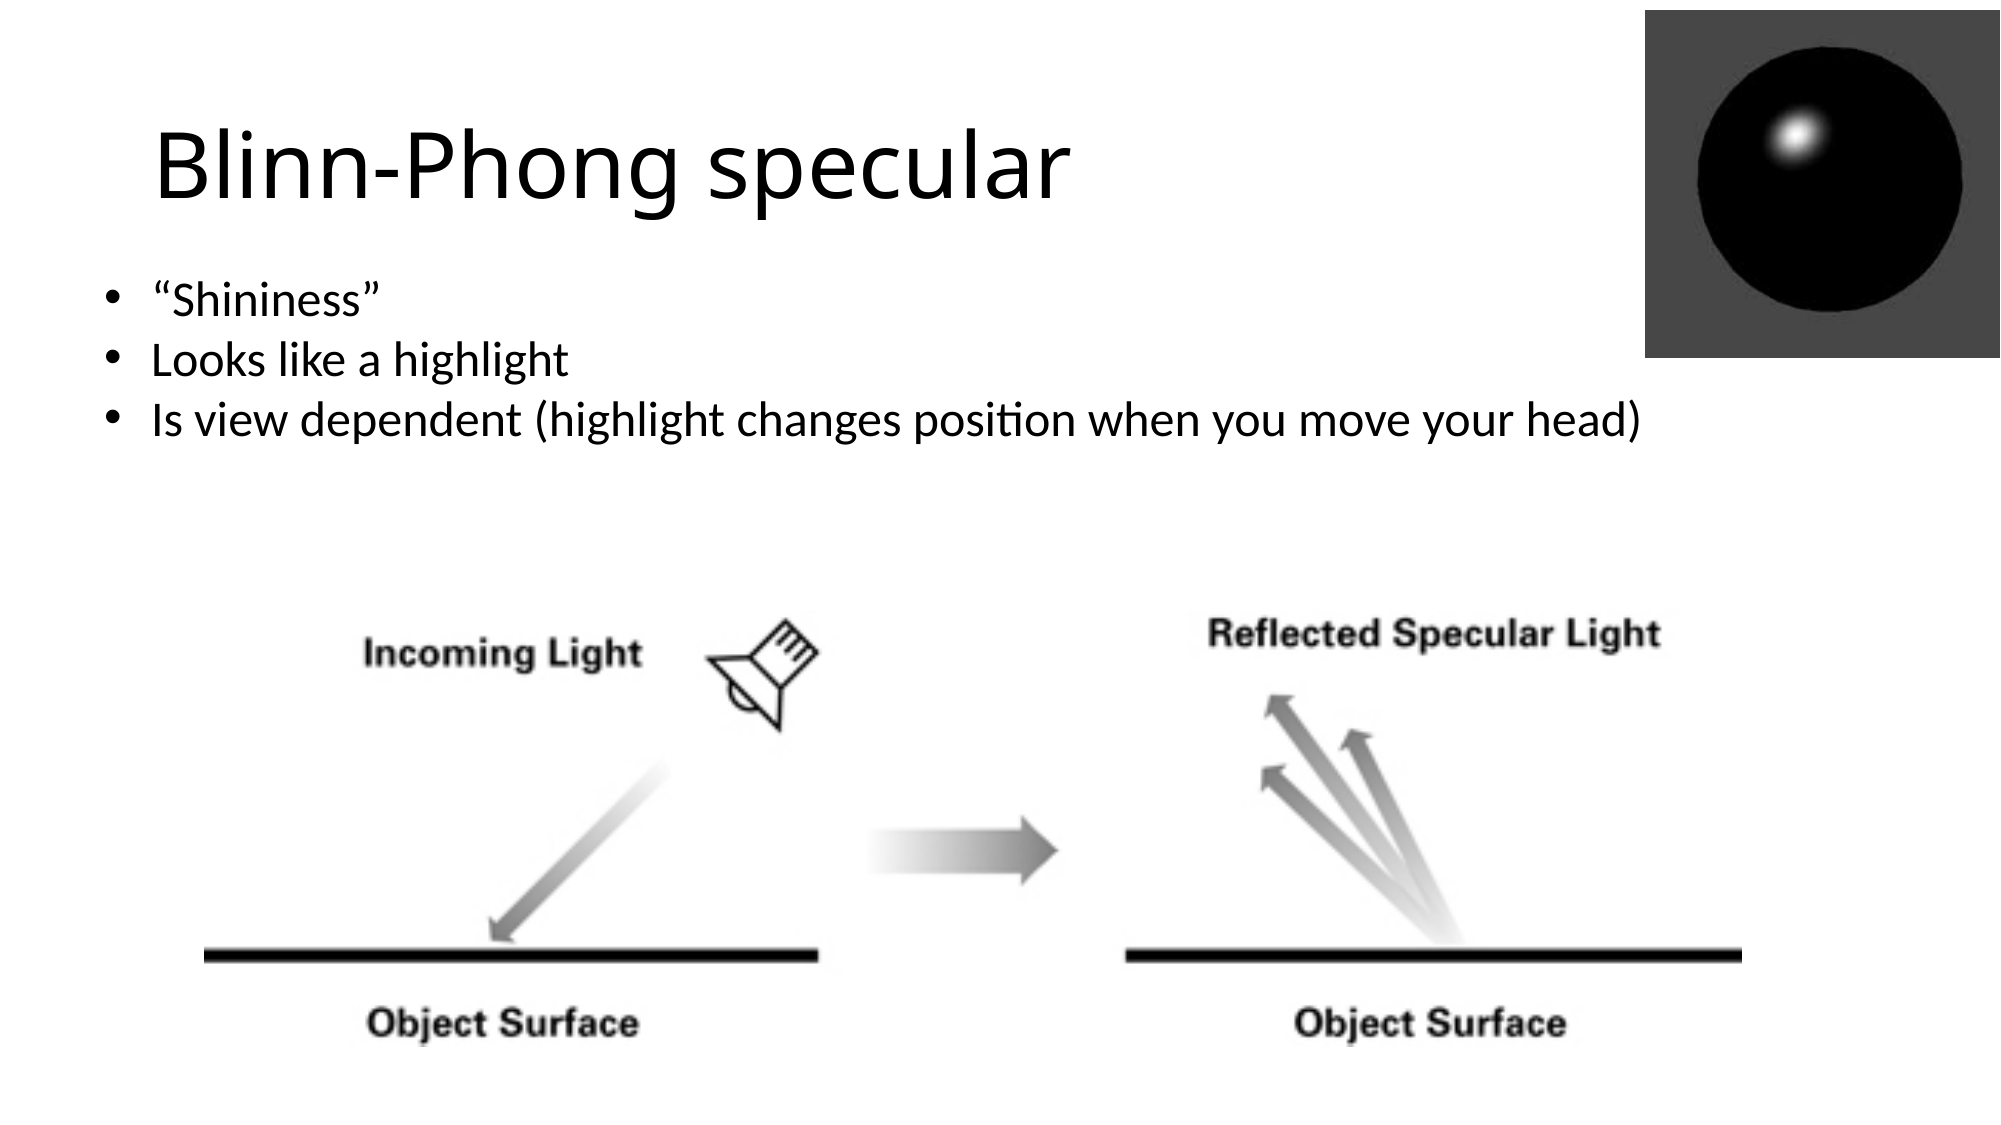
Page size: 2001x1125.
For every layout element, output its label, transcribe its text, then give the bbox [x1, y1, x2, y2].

picture [204, 610, 1742, 1047]
text_box “Shininess” Looks like a highlight Is view dependent (highlight changes position when you move your head) [89, 259, 1659, 454]
picture [1645, 10, 2000, 358]
title Blinn-Phong specular [137, 59, 1645, 259]
